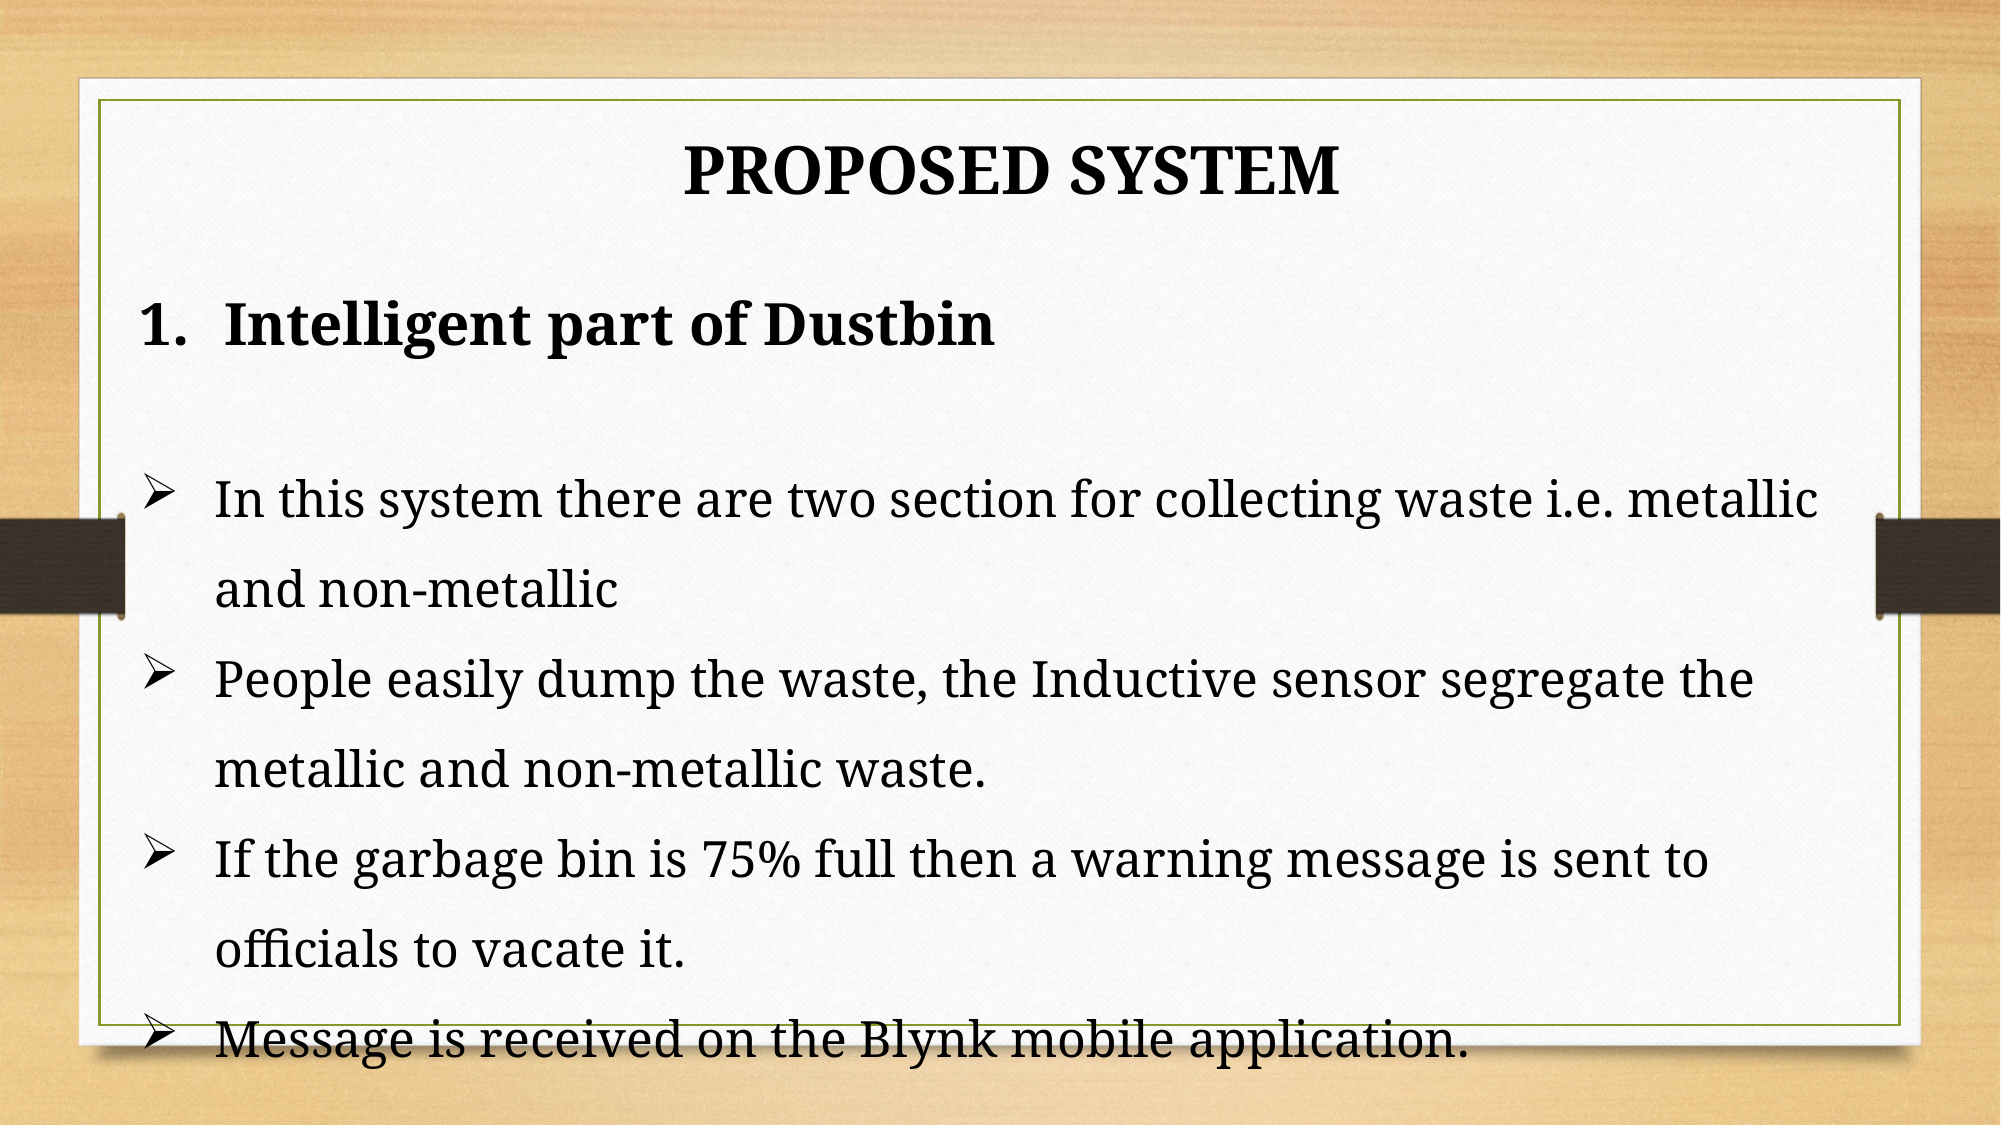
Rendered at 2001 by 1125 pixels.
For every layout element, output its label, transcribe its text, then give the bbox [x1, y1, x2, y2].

text_box PROPOSED SYSTEM Intelligent part of Dustbin In this system there are two section for collecting waste i.e. metallic and non-metallic People easily dump the waste, the Inductive sensor segregate the metallic and non-metallic waste. If the garbage bin is 75% full then a warning message is sent to officials to vacate it. Message is received on the Blynk mobile application. . [125, 120, 1899, 1125]
picture [0, 0, 2001, 1125]
